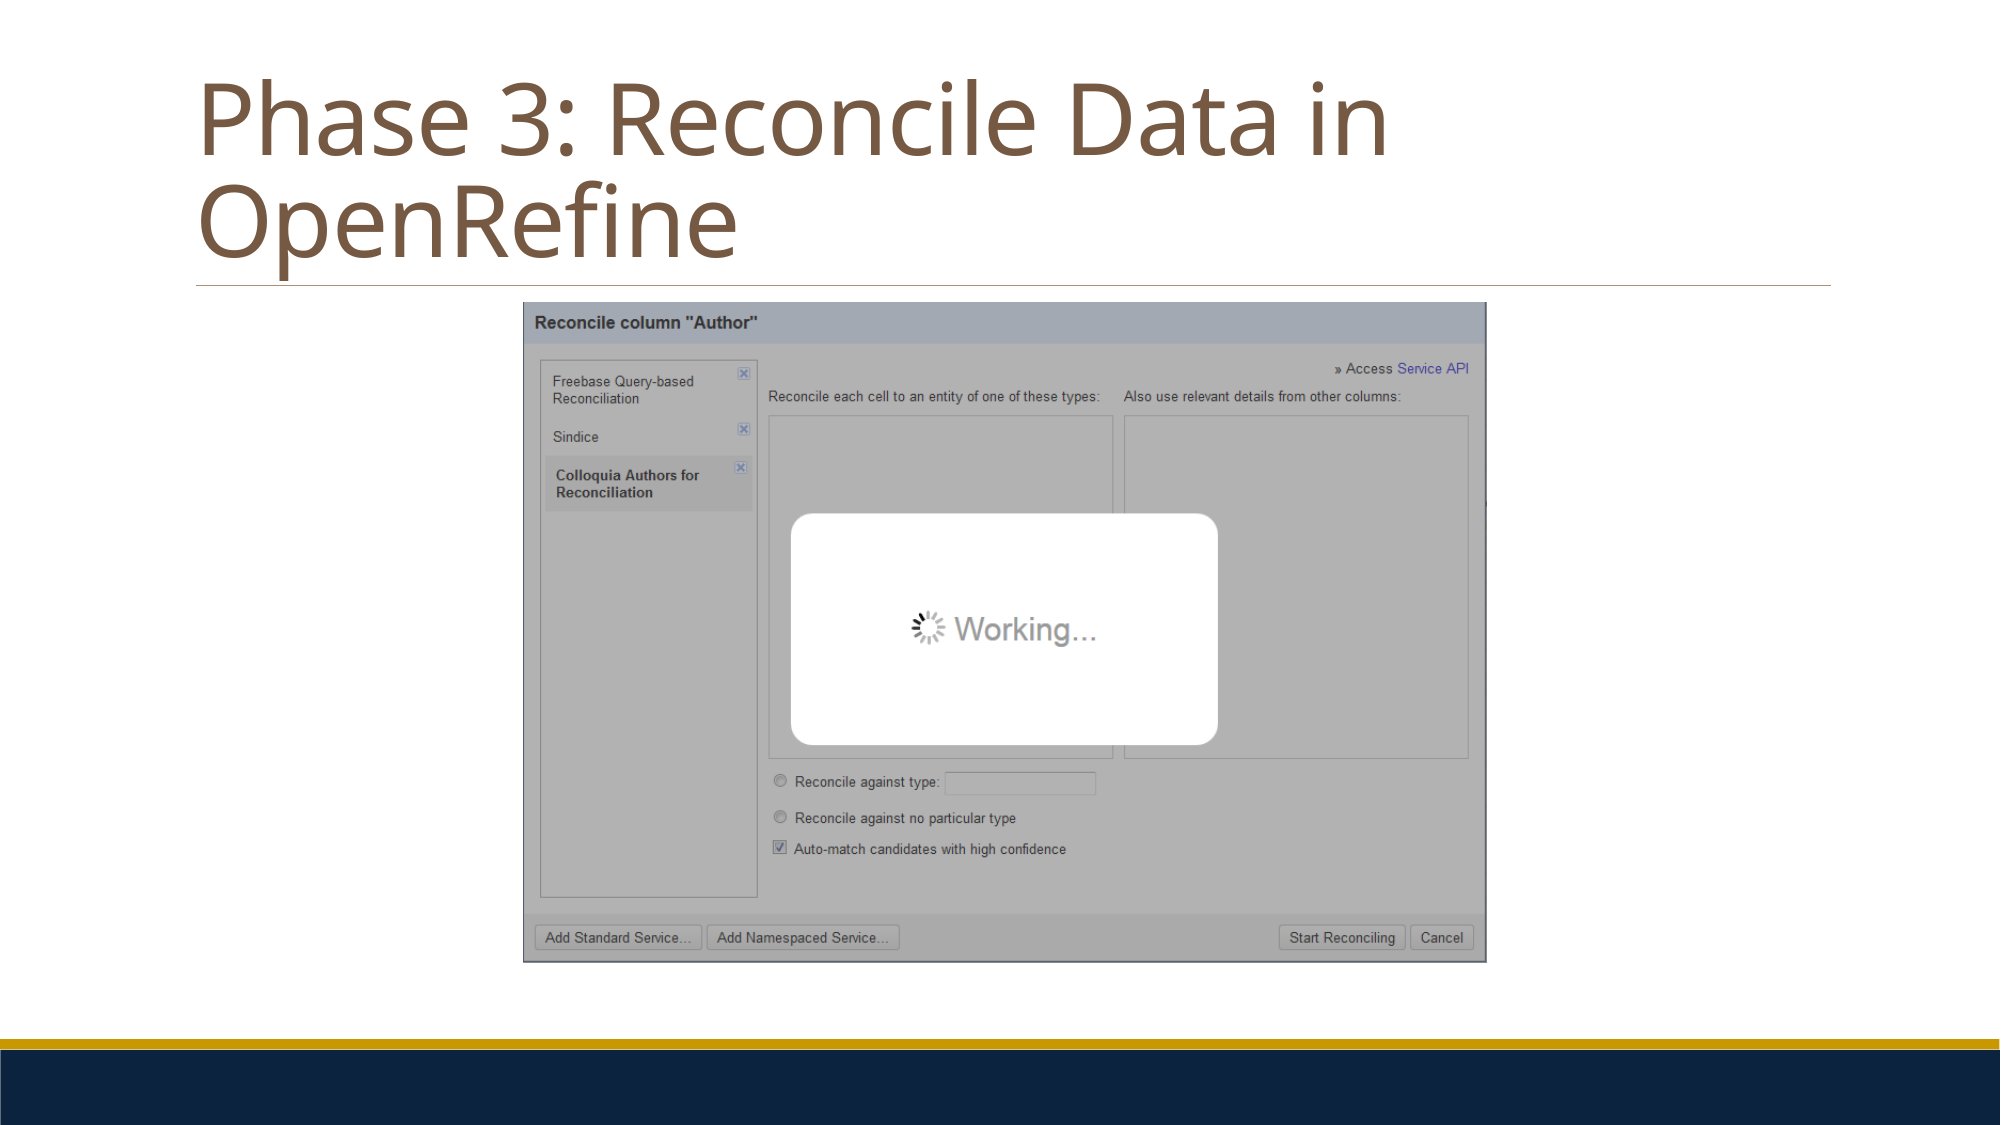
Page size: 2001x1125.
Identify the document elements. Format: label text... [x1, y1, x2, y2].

title Phase 3: Reconcile Data in OpenRefine [180, 47, 1830, 285]
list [523, 302, 1487, 964]
